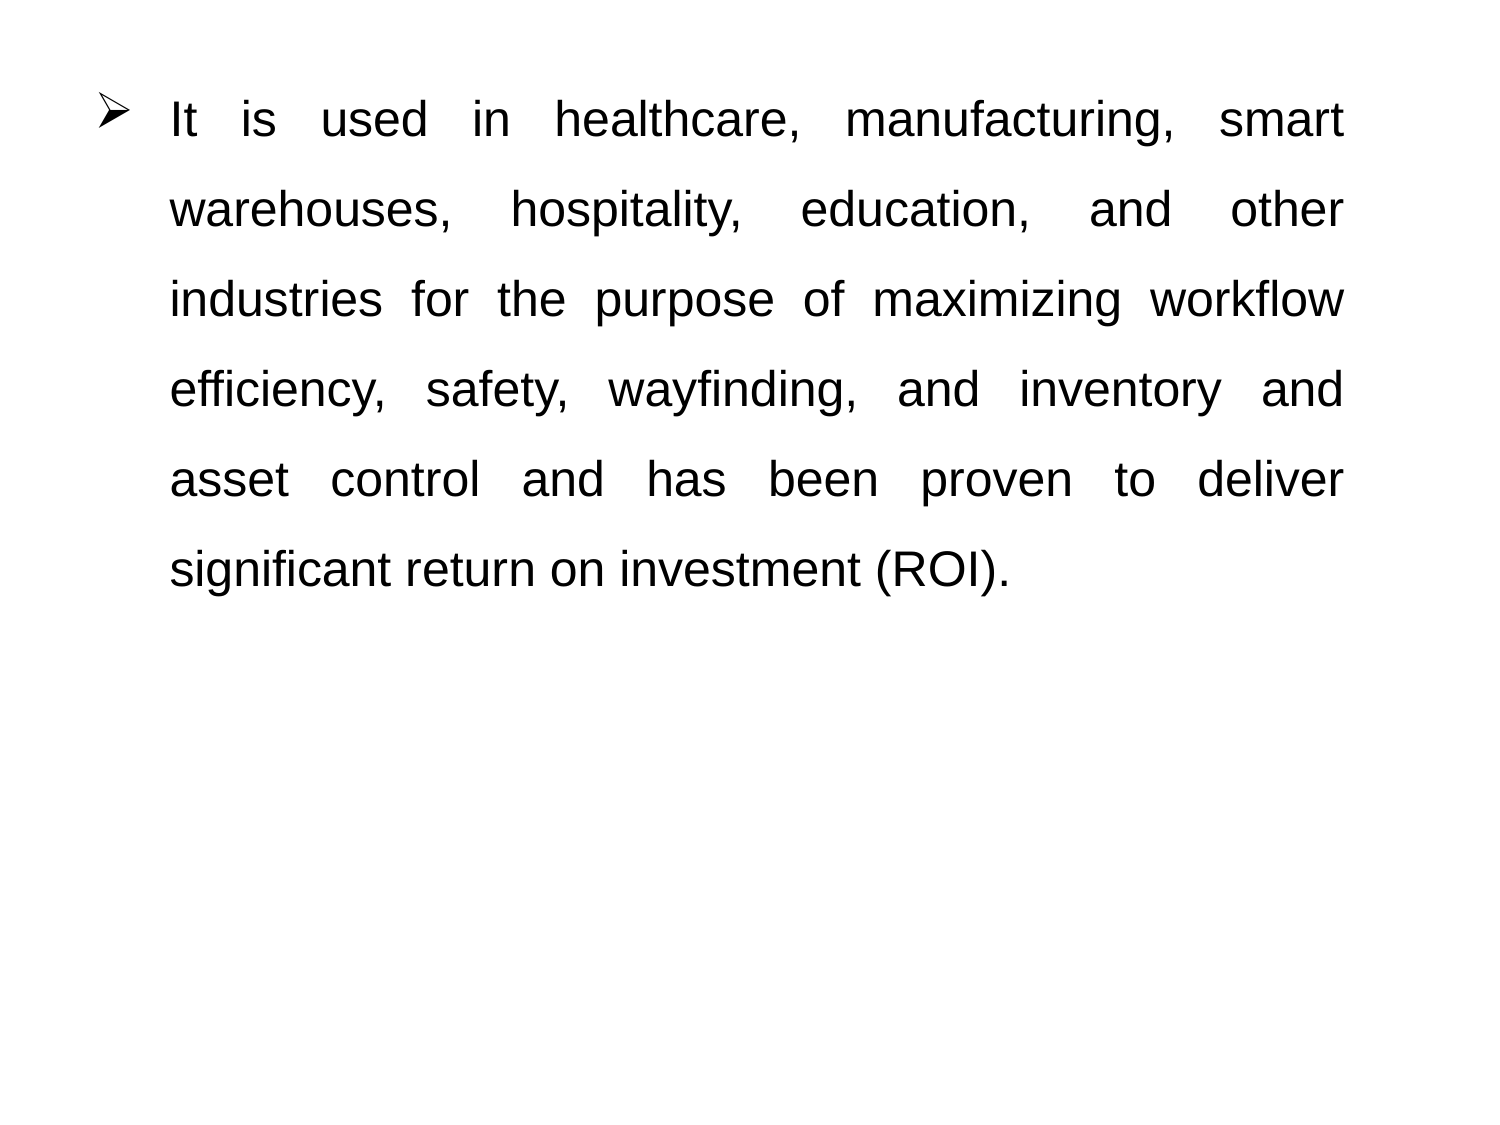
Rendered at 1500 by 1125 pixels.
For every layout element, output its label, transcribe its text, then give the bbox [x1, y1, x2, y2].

text_box It is used in healthcare, manufacturing, smart warehouses, hospitality, education, and other industries for the purpose of maximizing workflow efficiency, safety, wayfinding, and inventory and asset control and has been proven to deliver significant return on investment (ROI). [79, 49, 1360, 605]
